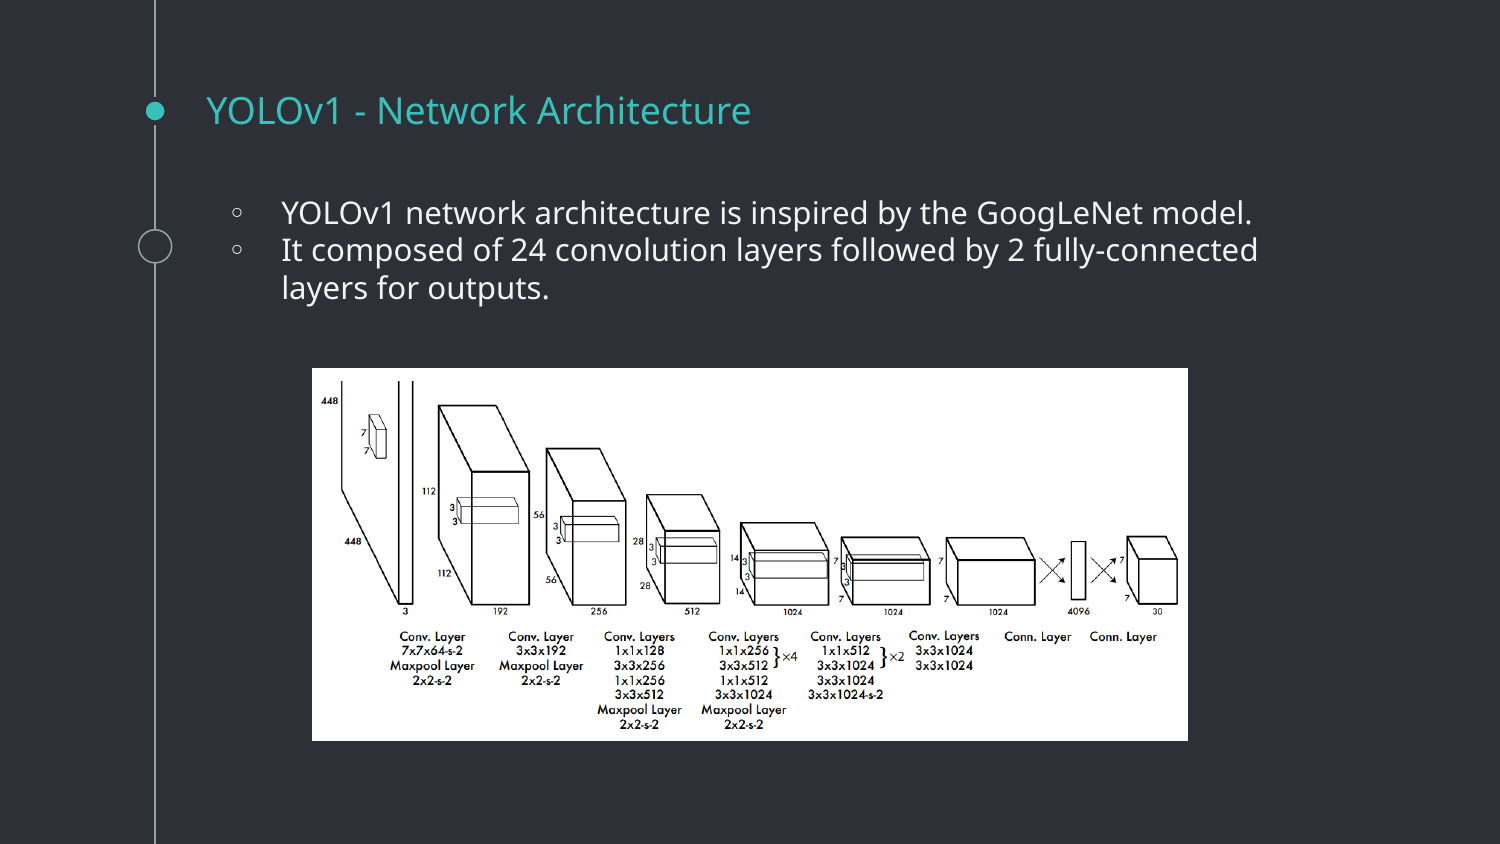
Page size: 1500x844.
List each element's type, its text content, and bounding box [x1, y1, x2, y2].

list YOLOv1 network architecture is inspired by the GoogLeNet model. It composed of 24 convolution layers followed by 2 fully-connected layers for outputs. [191, 178, 1317, 790]
title YOLOv1 - Network Architecture [191, 90, 1317, 147]
picture [312, 368, 1188, 741]
